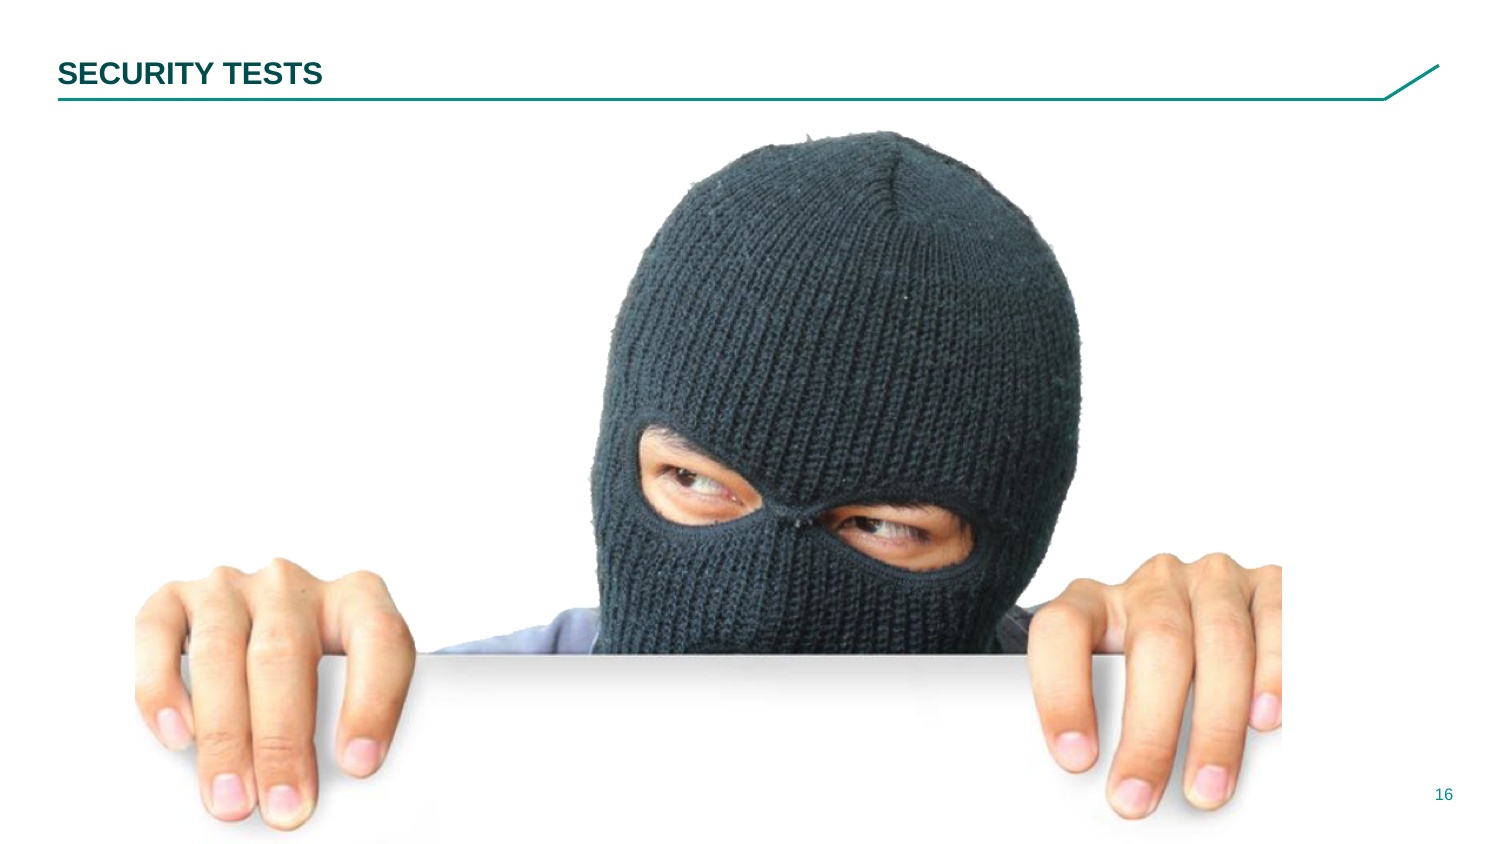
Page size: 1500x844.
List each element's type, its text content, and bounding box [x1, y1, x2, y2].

list Security tests [57, 57, 1442, 93]
picture [135, 129, 1282, 844]
